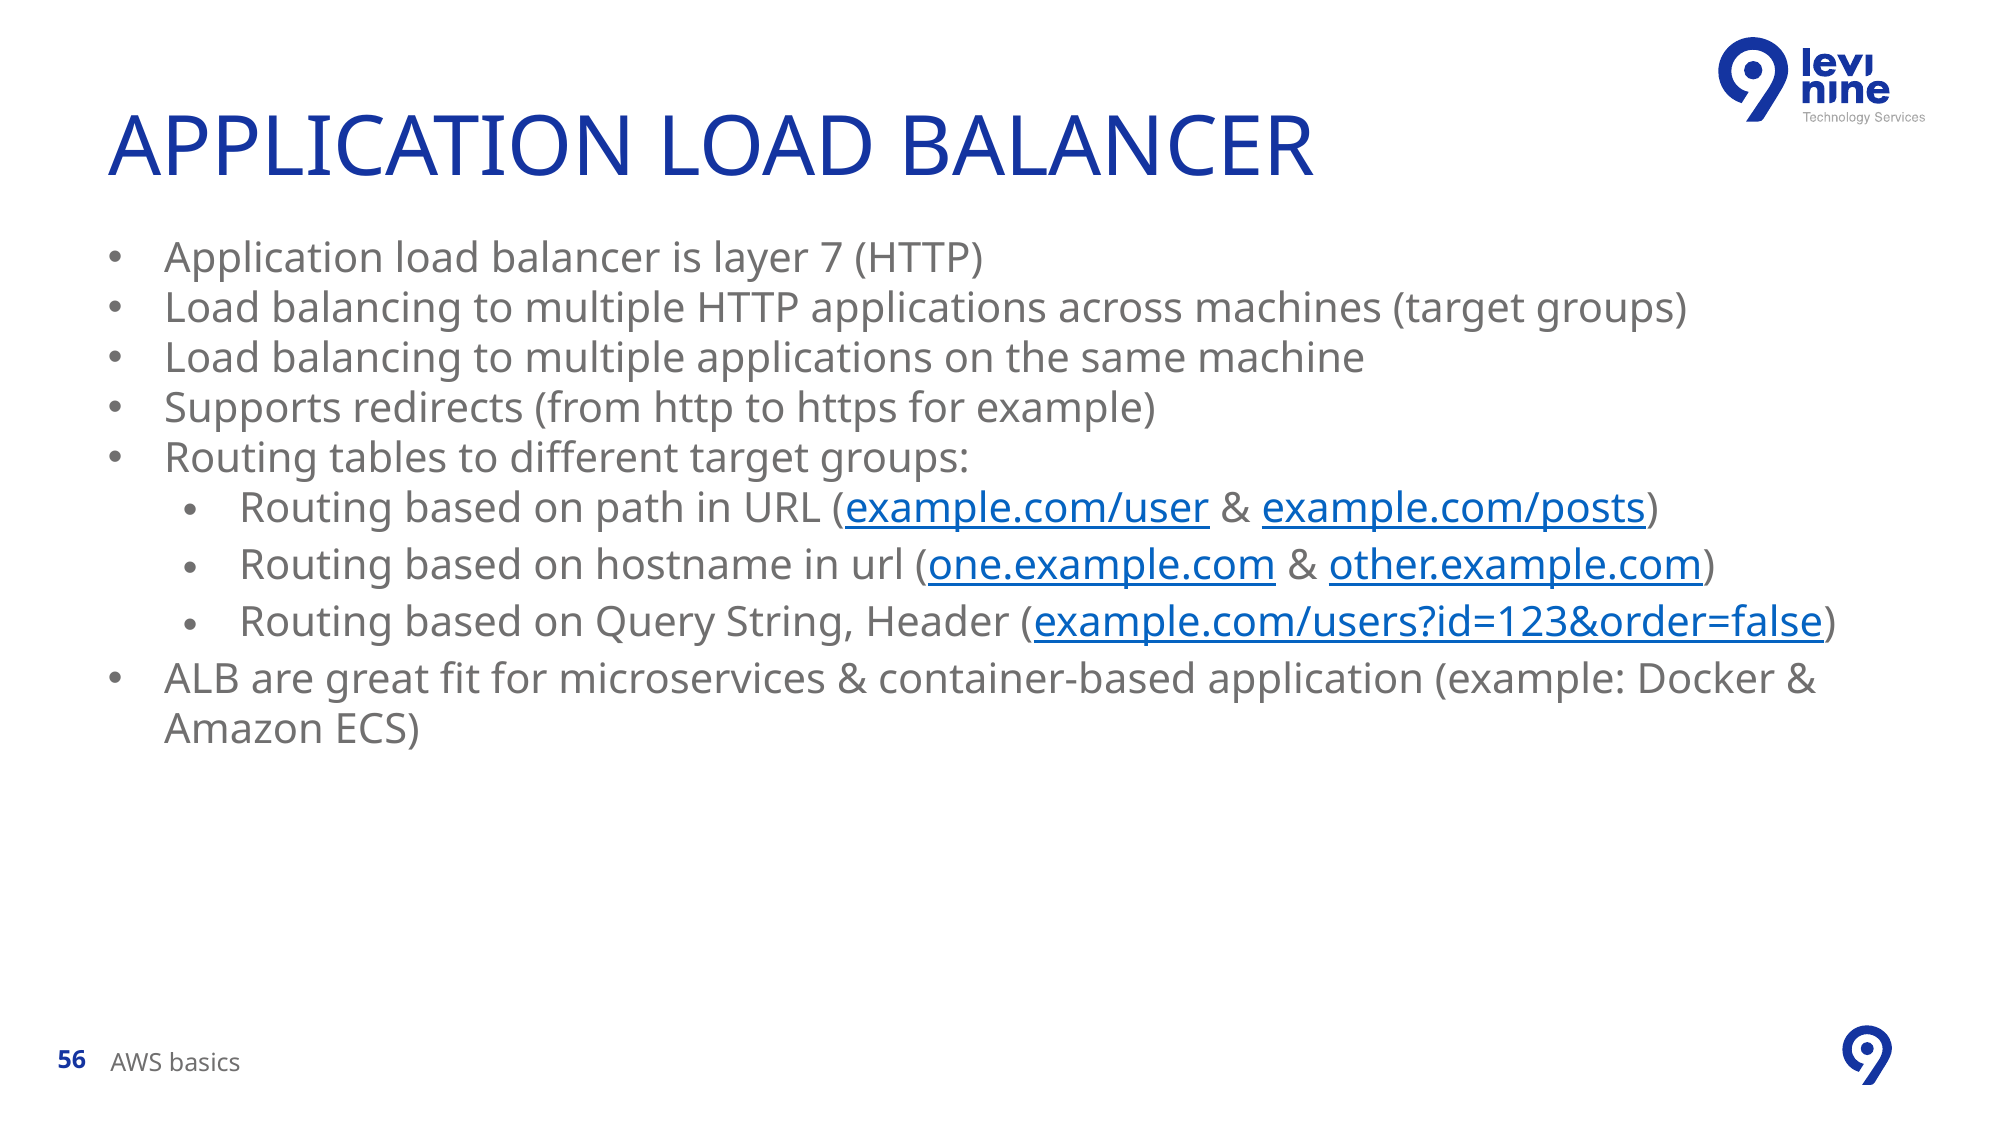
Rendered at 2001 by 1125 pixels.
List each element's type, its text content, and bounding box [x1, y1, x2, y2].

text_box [1718, 37, 1925, 125]
title Application Load balancer [108, 84, 1497, 225]
text_box Application load balancer is layer 7 (HTTP) Load balancing to multiple HTTP applications across machines (target groups) Load balancing to multiple applications on the same machine Supports redirects (from http to https for example) Routing tables to different target groups: Routing based on path in URL (example.com/user & example.com/posts) Routing based on hostname in url (one.example.com & other.example.com) Routing based on Query String, Header (example.com/users?id=123&order=false) ALB are great fit for microservices & container-based application (example: Docker & Amazon ECS) [102, 225, 1884, 959]
slide_number 56 [57, 1045, 103, 1077]
footer AWS basics [110, 1045, 1289, 1077]
